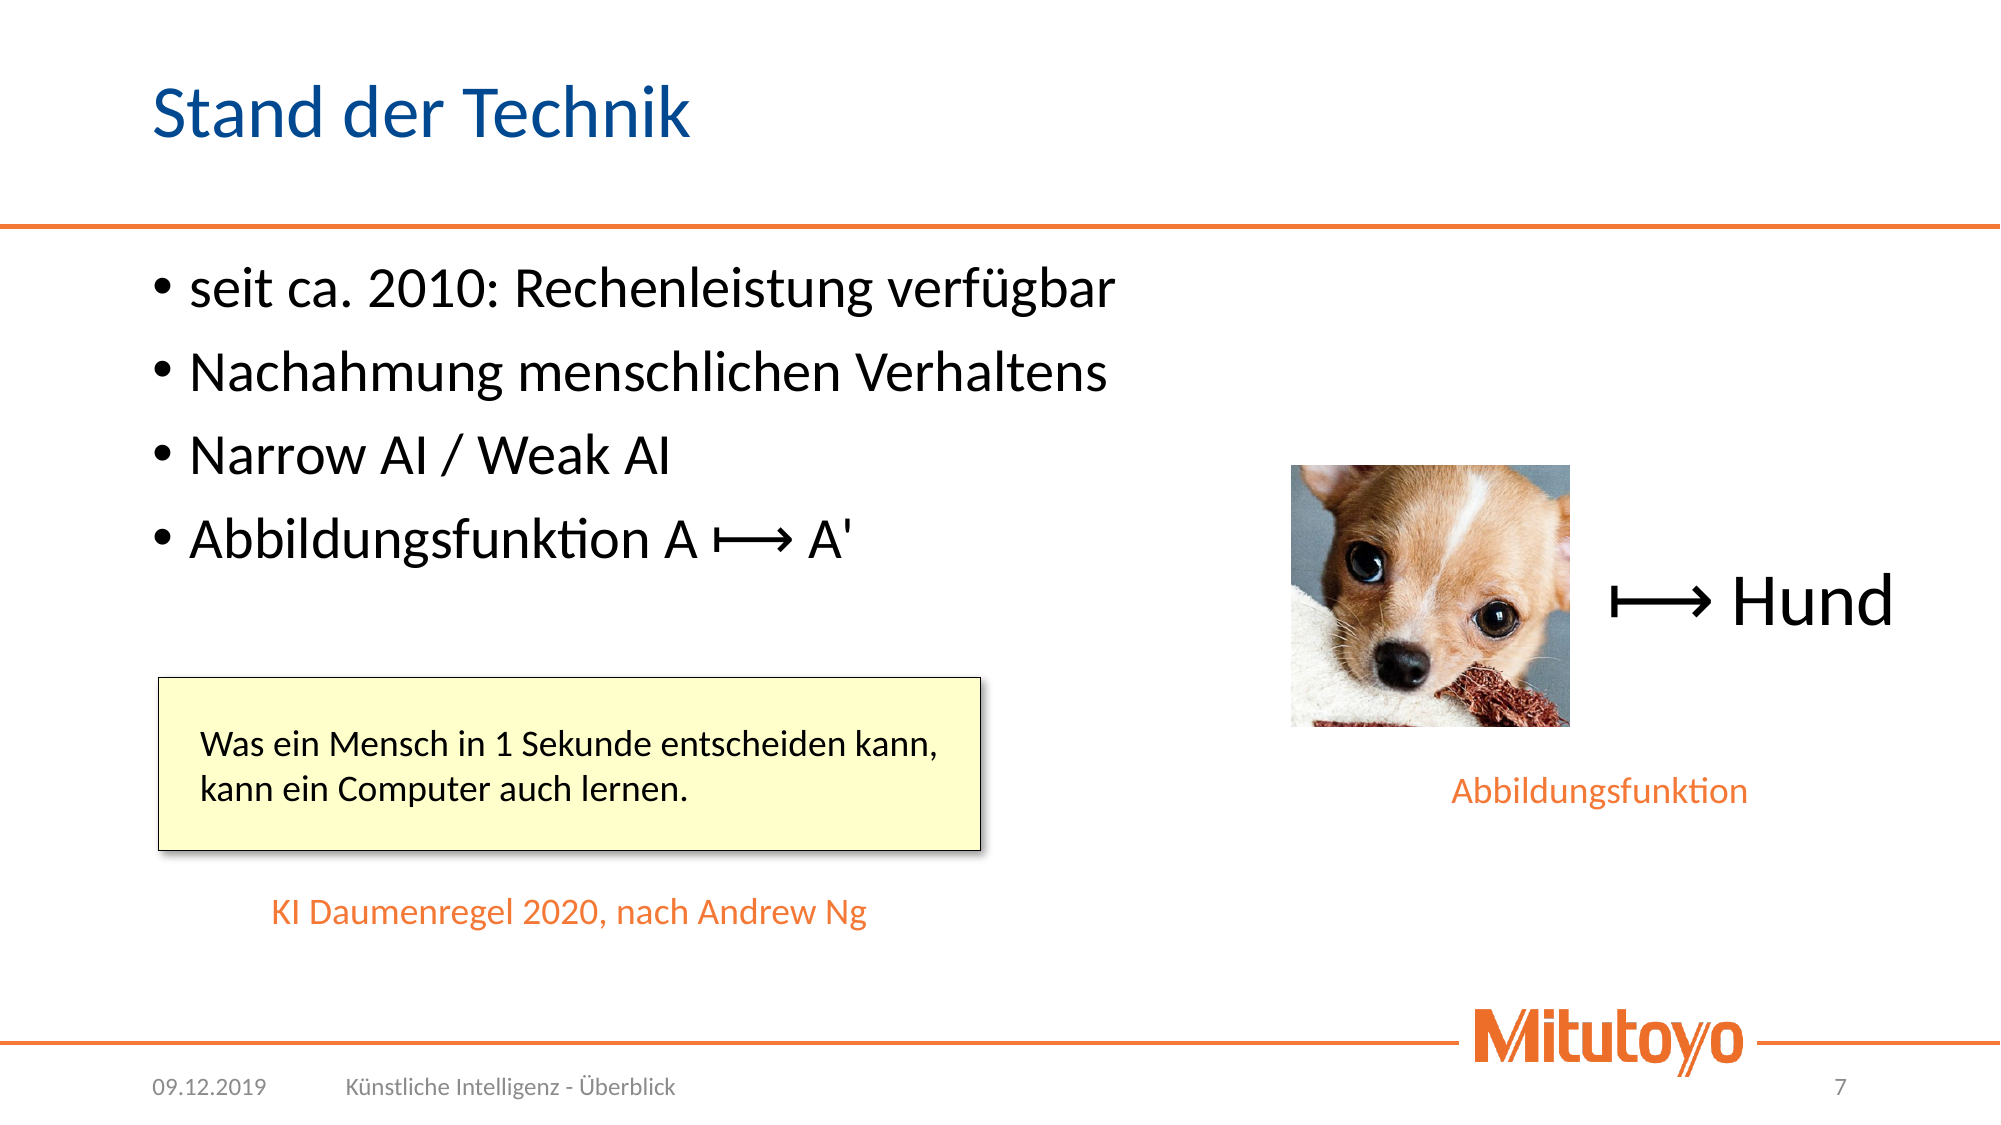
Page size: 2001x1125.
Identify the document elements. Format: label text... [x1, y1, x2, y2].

title Stand der Technik [137, 24, 1863, 203]
footer Künstliche Intelligenz - Überblick [330, 1055, 1721, 1116]
list seit ca. 2010: Rechenleistung verfügbar Nachahmung menschlichen Verhaltens Narrow AI / Weak AI Abbildungsfunktion A ⟼ A' [137, 249, 1863, 645]
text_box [154, 677, 986, 941]
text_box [1291, 465, 1904, 820]
picture [1475, 1009, 1744, 1077]
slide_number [137, 1055, 313, 1116]
slide_number 7 [1743, 1055, 1863, 1116]
